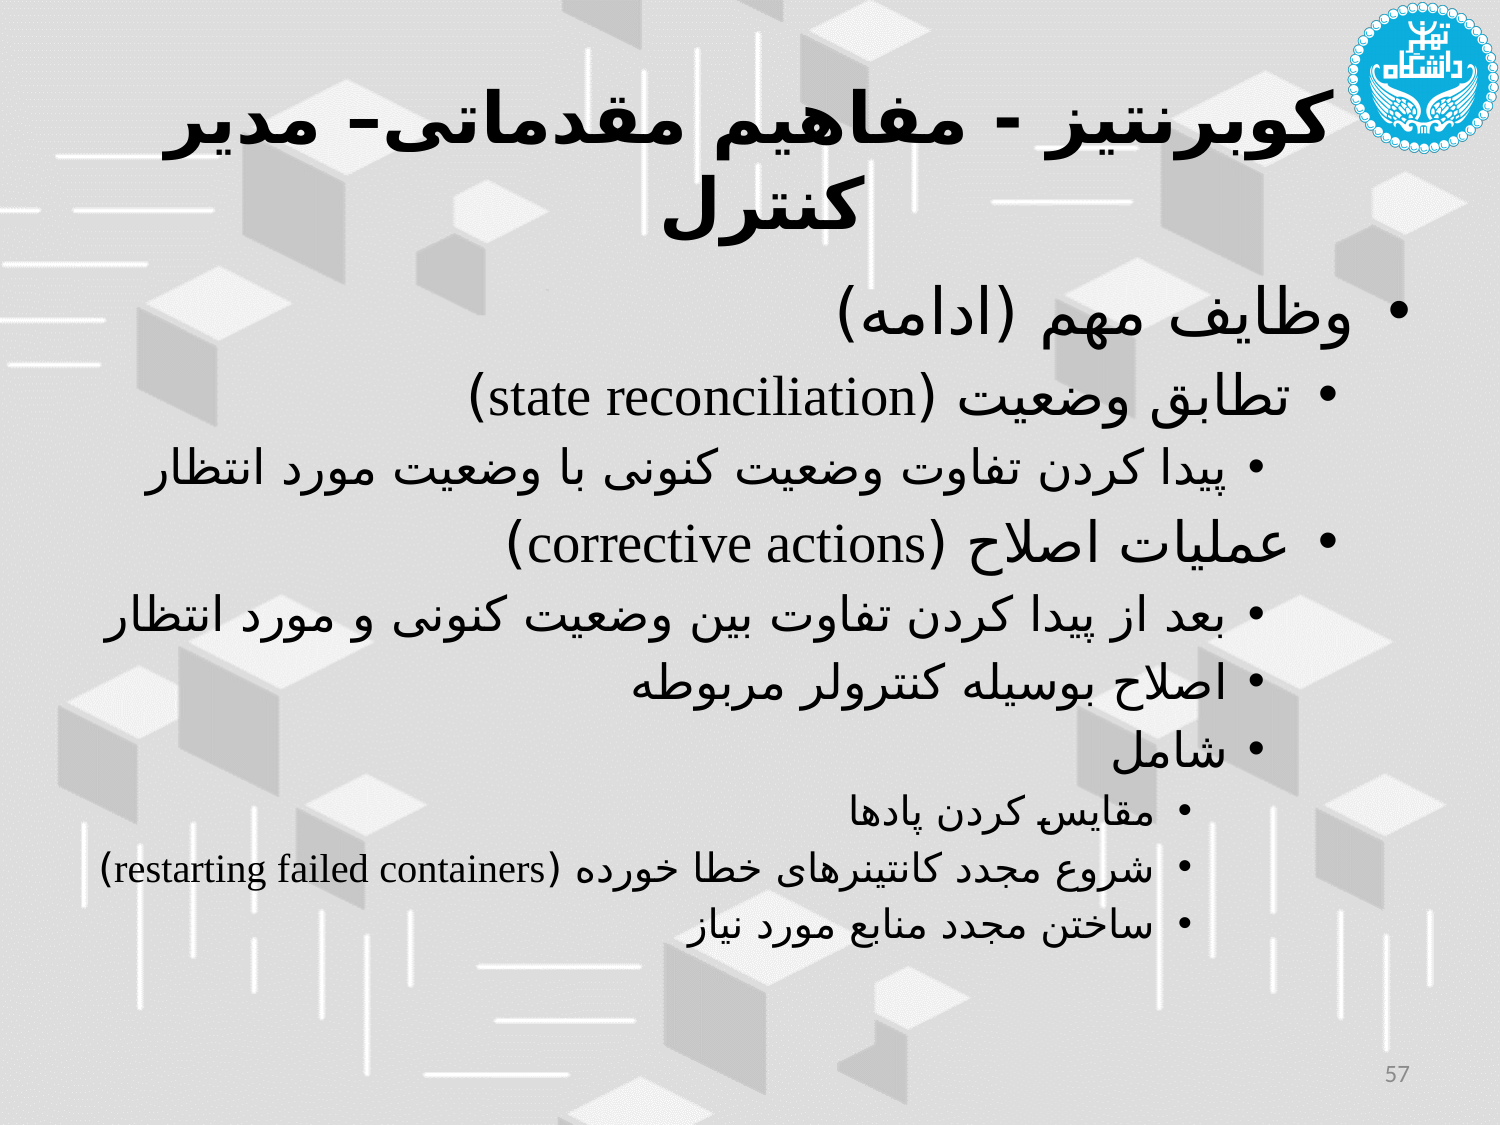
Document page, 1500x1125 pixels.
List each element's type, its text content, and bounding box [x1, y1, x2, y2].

list وظایف مهم (ادامه) تطابق وضعیت (state reconciliation) پیدا کردن تفاوت وضعیت کنونی با وضعیت مورد انتظار عملیات اصلاح (corrective actions) بعد از پیدا کردن تفاوت بین وضعیت کنونی و مورد انتظار اصلاح بوسیله کنترولر مربوطه شامل مقایس کردن پادها شروع مجدد کانتینرهای خطا خورده (restarting failed containers) ساختن مجدد منابع مورد نیاز [75, 262, 1425, 1043]
picture [0, 0, 1500, 1125]
slide_number 57 [1074, 1043, 1425, 1103]
title کوبرنتیز - مفاهیم مقدماتی– مدیر کنترل [56, 64, 1443, 252]
